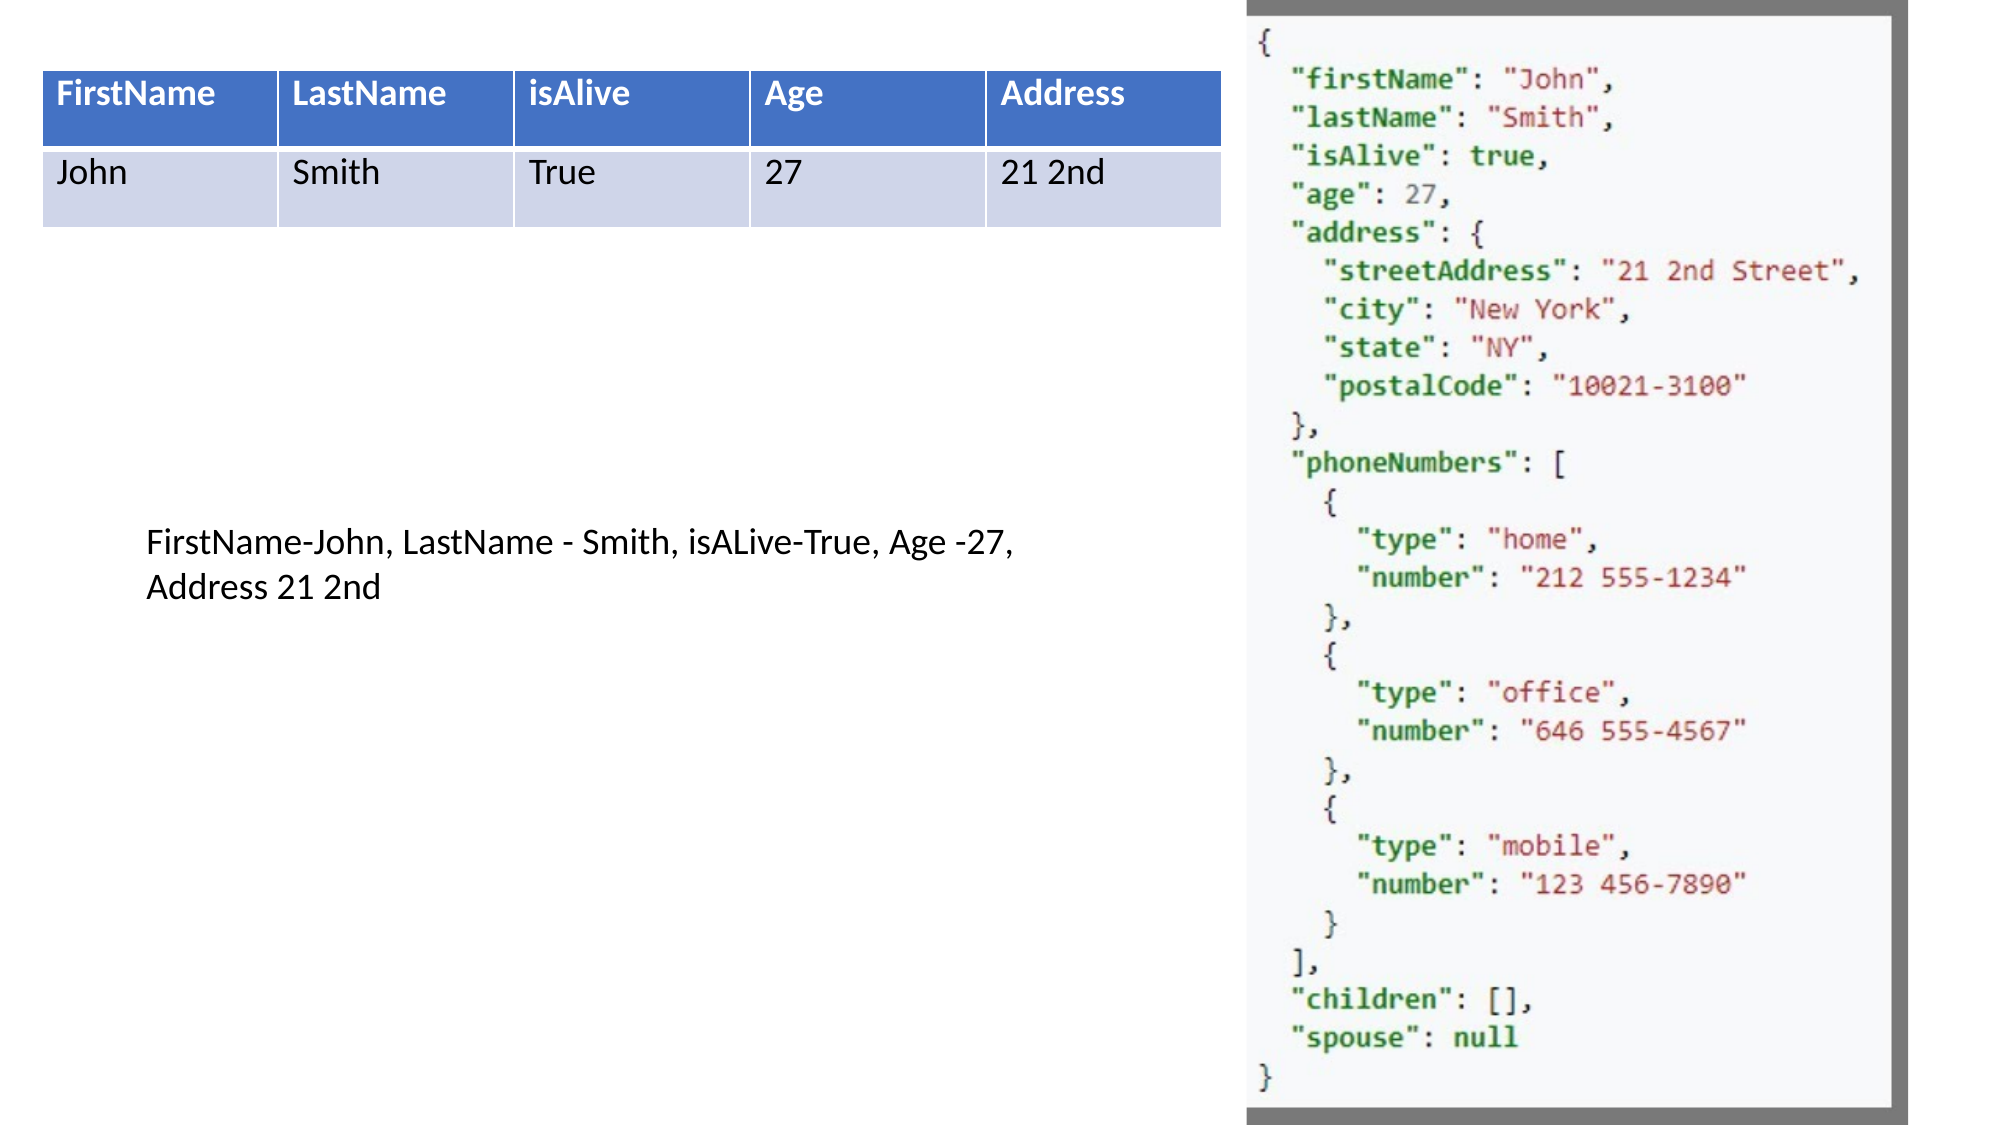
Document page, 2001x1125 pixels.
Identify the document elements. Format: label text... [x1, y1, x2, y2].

table_cell 27 [751, 152, 985, 227]
table_header Age [751, 71, 985, 146]
table_cell True [515, 152, 749, 227]
table_header Address [987, 71, 1221, 146]
text_box FirstName-John, LastName - Smith, isALive-True, Age -27, Address 21 2nd [131, 509, 1132, 615]
picture [1246, 0, 1909, 1125]
table_cell John [43, 152, 277, 227]
table_header LastName [279, 71, 513, 146]
table_header FirstName [43, 71, 277, 146]
table_header isAlive [515, 71, 749, 146]
table_cell 21 2nd [987, 152, 1221, 227]
table_cell Smith [279, 152, 513, 227]
